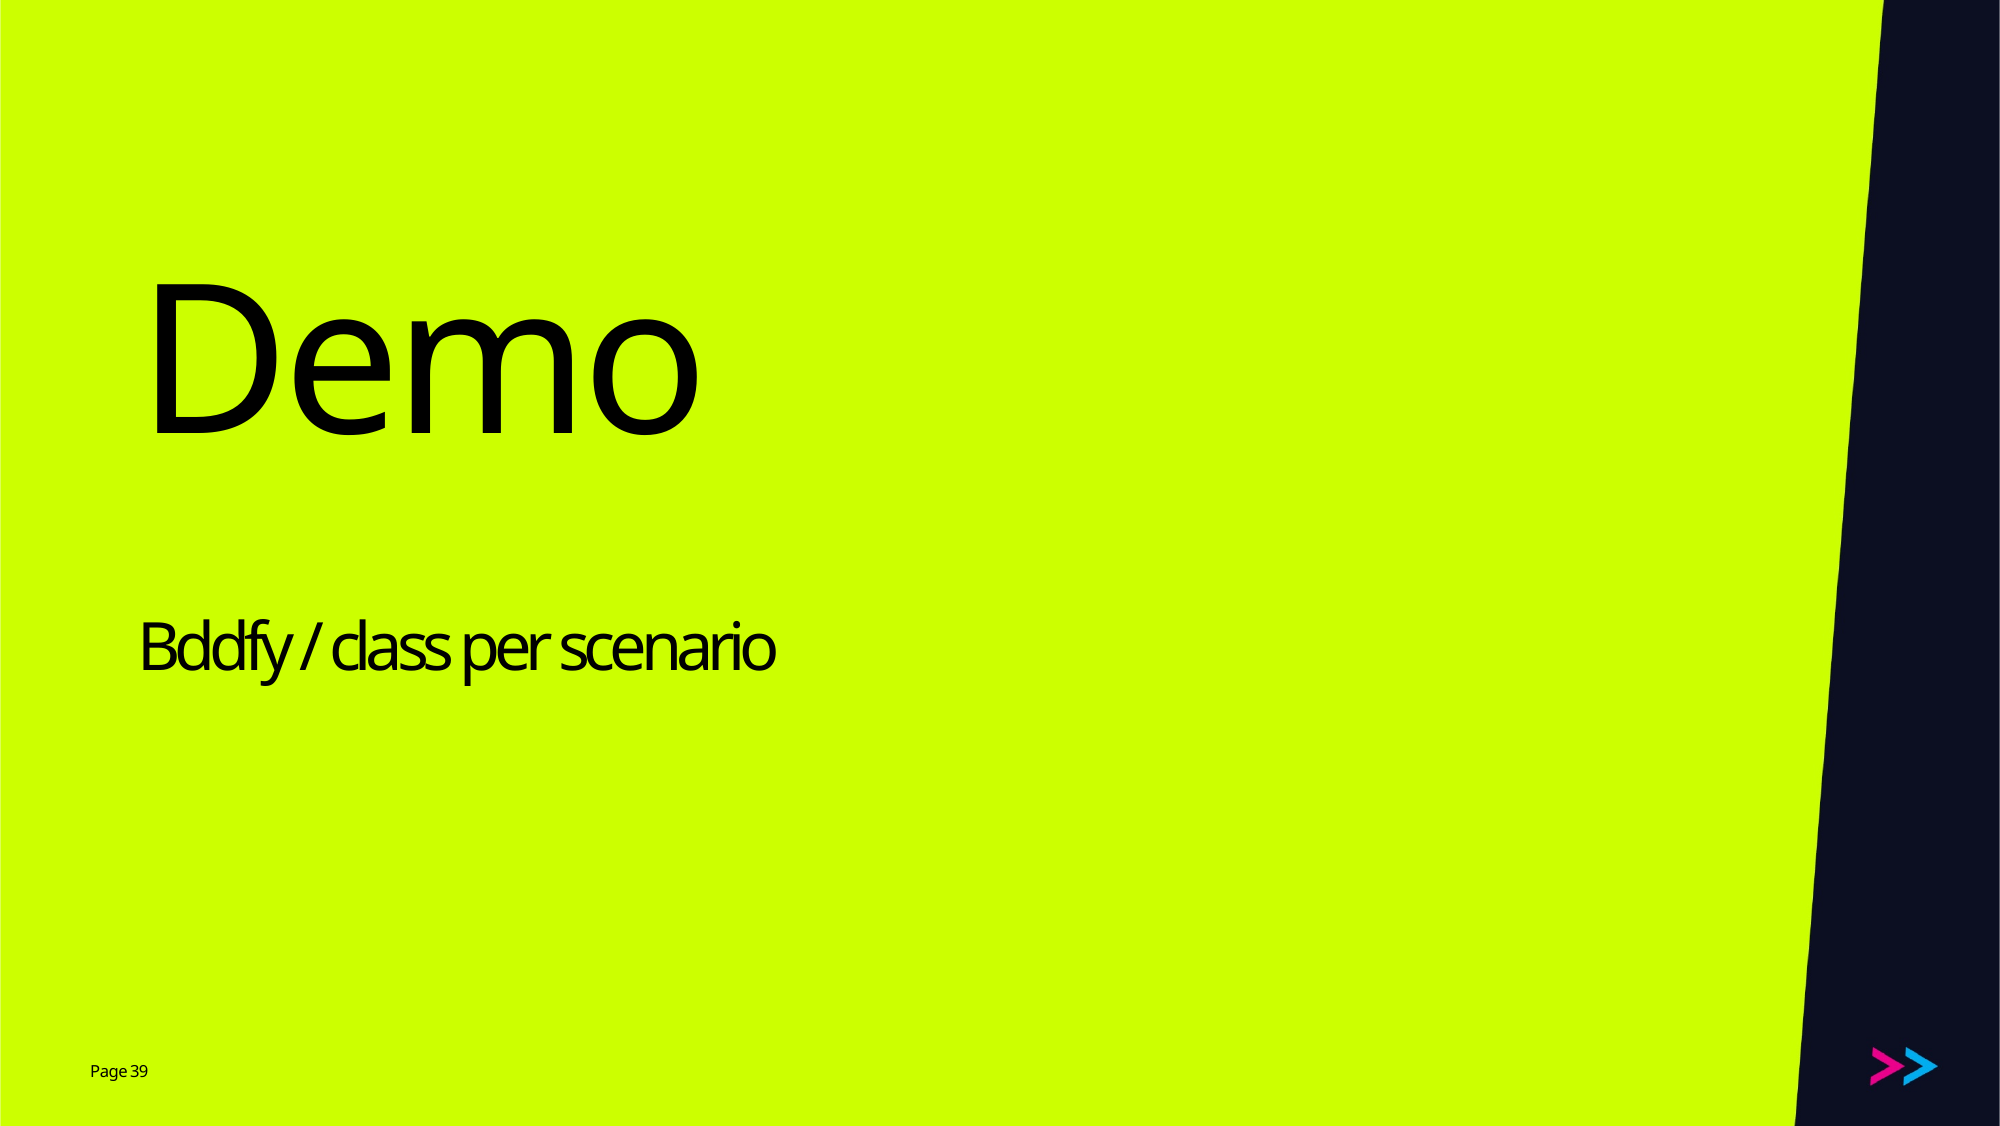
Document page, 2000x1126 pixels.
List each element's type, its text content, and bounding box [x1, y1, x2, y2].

slide_number 39 [130, 1061, 166, 1113]
picture [0, 0, 2000, 1126]
title Demo Bddfy / class per scenario [137, 267, 1697, 1012]
